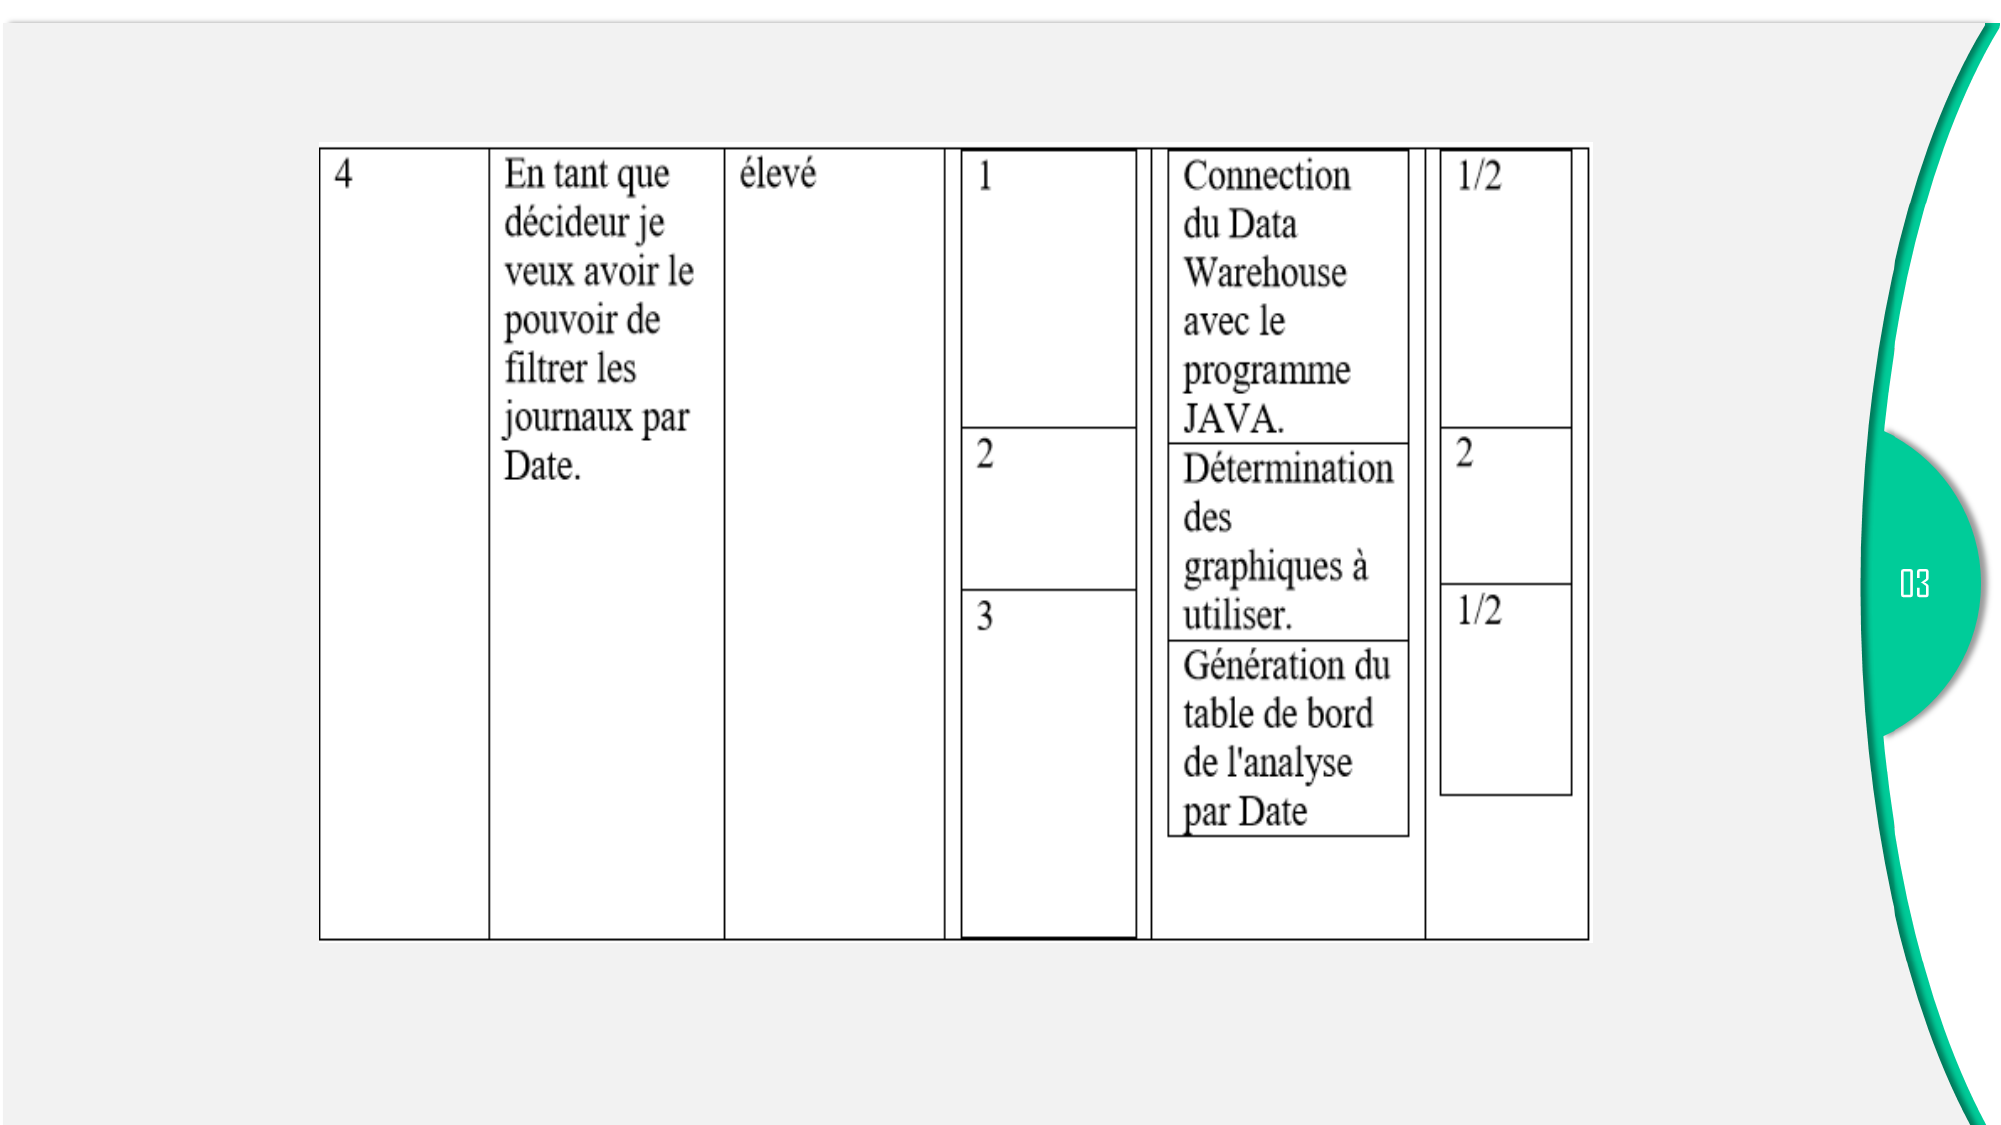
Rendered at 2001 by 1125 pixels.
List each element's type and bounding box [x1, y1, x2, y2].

list [0, 14, 2000, 1125]
picture [319, 142, 1593, 943]
